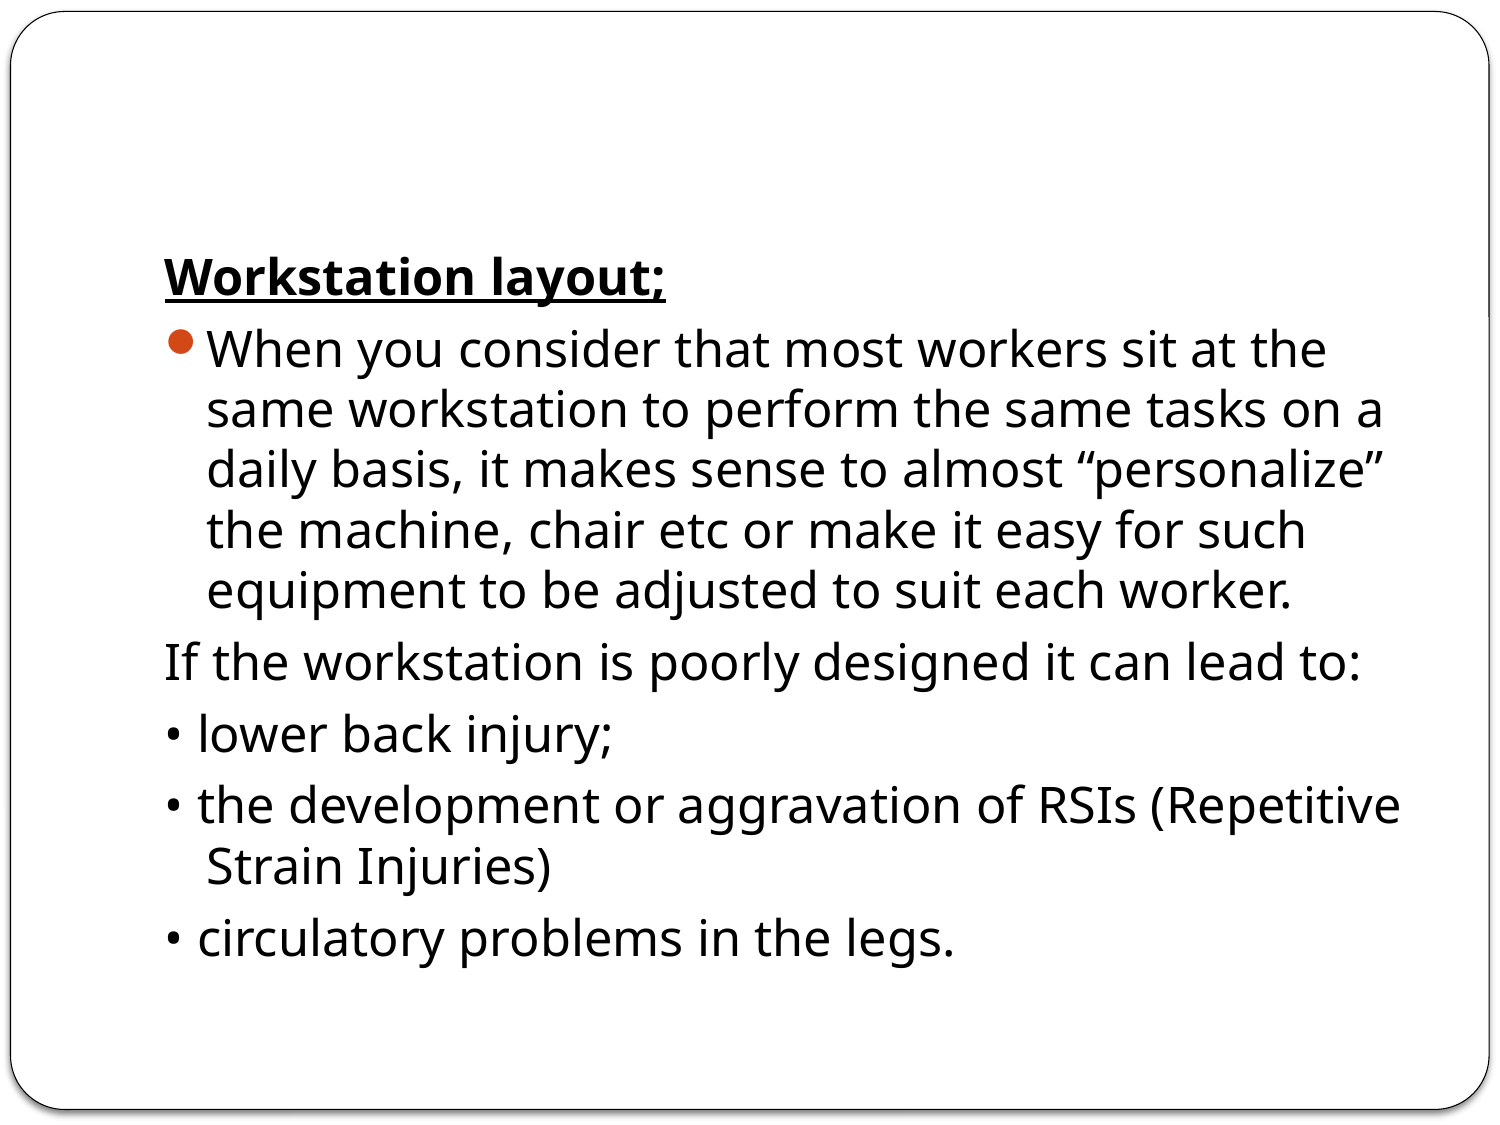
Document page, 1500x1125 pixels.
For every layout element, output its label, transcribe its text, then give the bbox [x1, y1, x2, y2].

list Workstation layout; When you consider that most workers sit at the same workstation to perform the same tasks on a daily basis, it makes sense to almost “personalize” the machine, chair etc or make it easy for such equipment to be adjusted to suit each worker. If the workstation is poorly designed it can lead to: • lower back injury; • the development or aggravation of RSIs (Repetitive Strain Injuries) • circulatory problems in the legs. [150, 237, 1425, 988]
